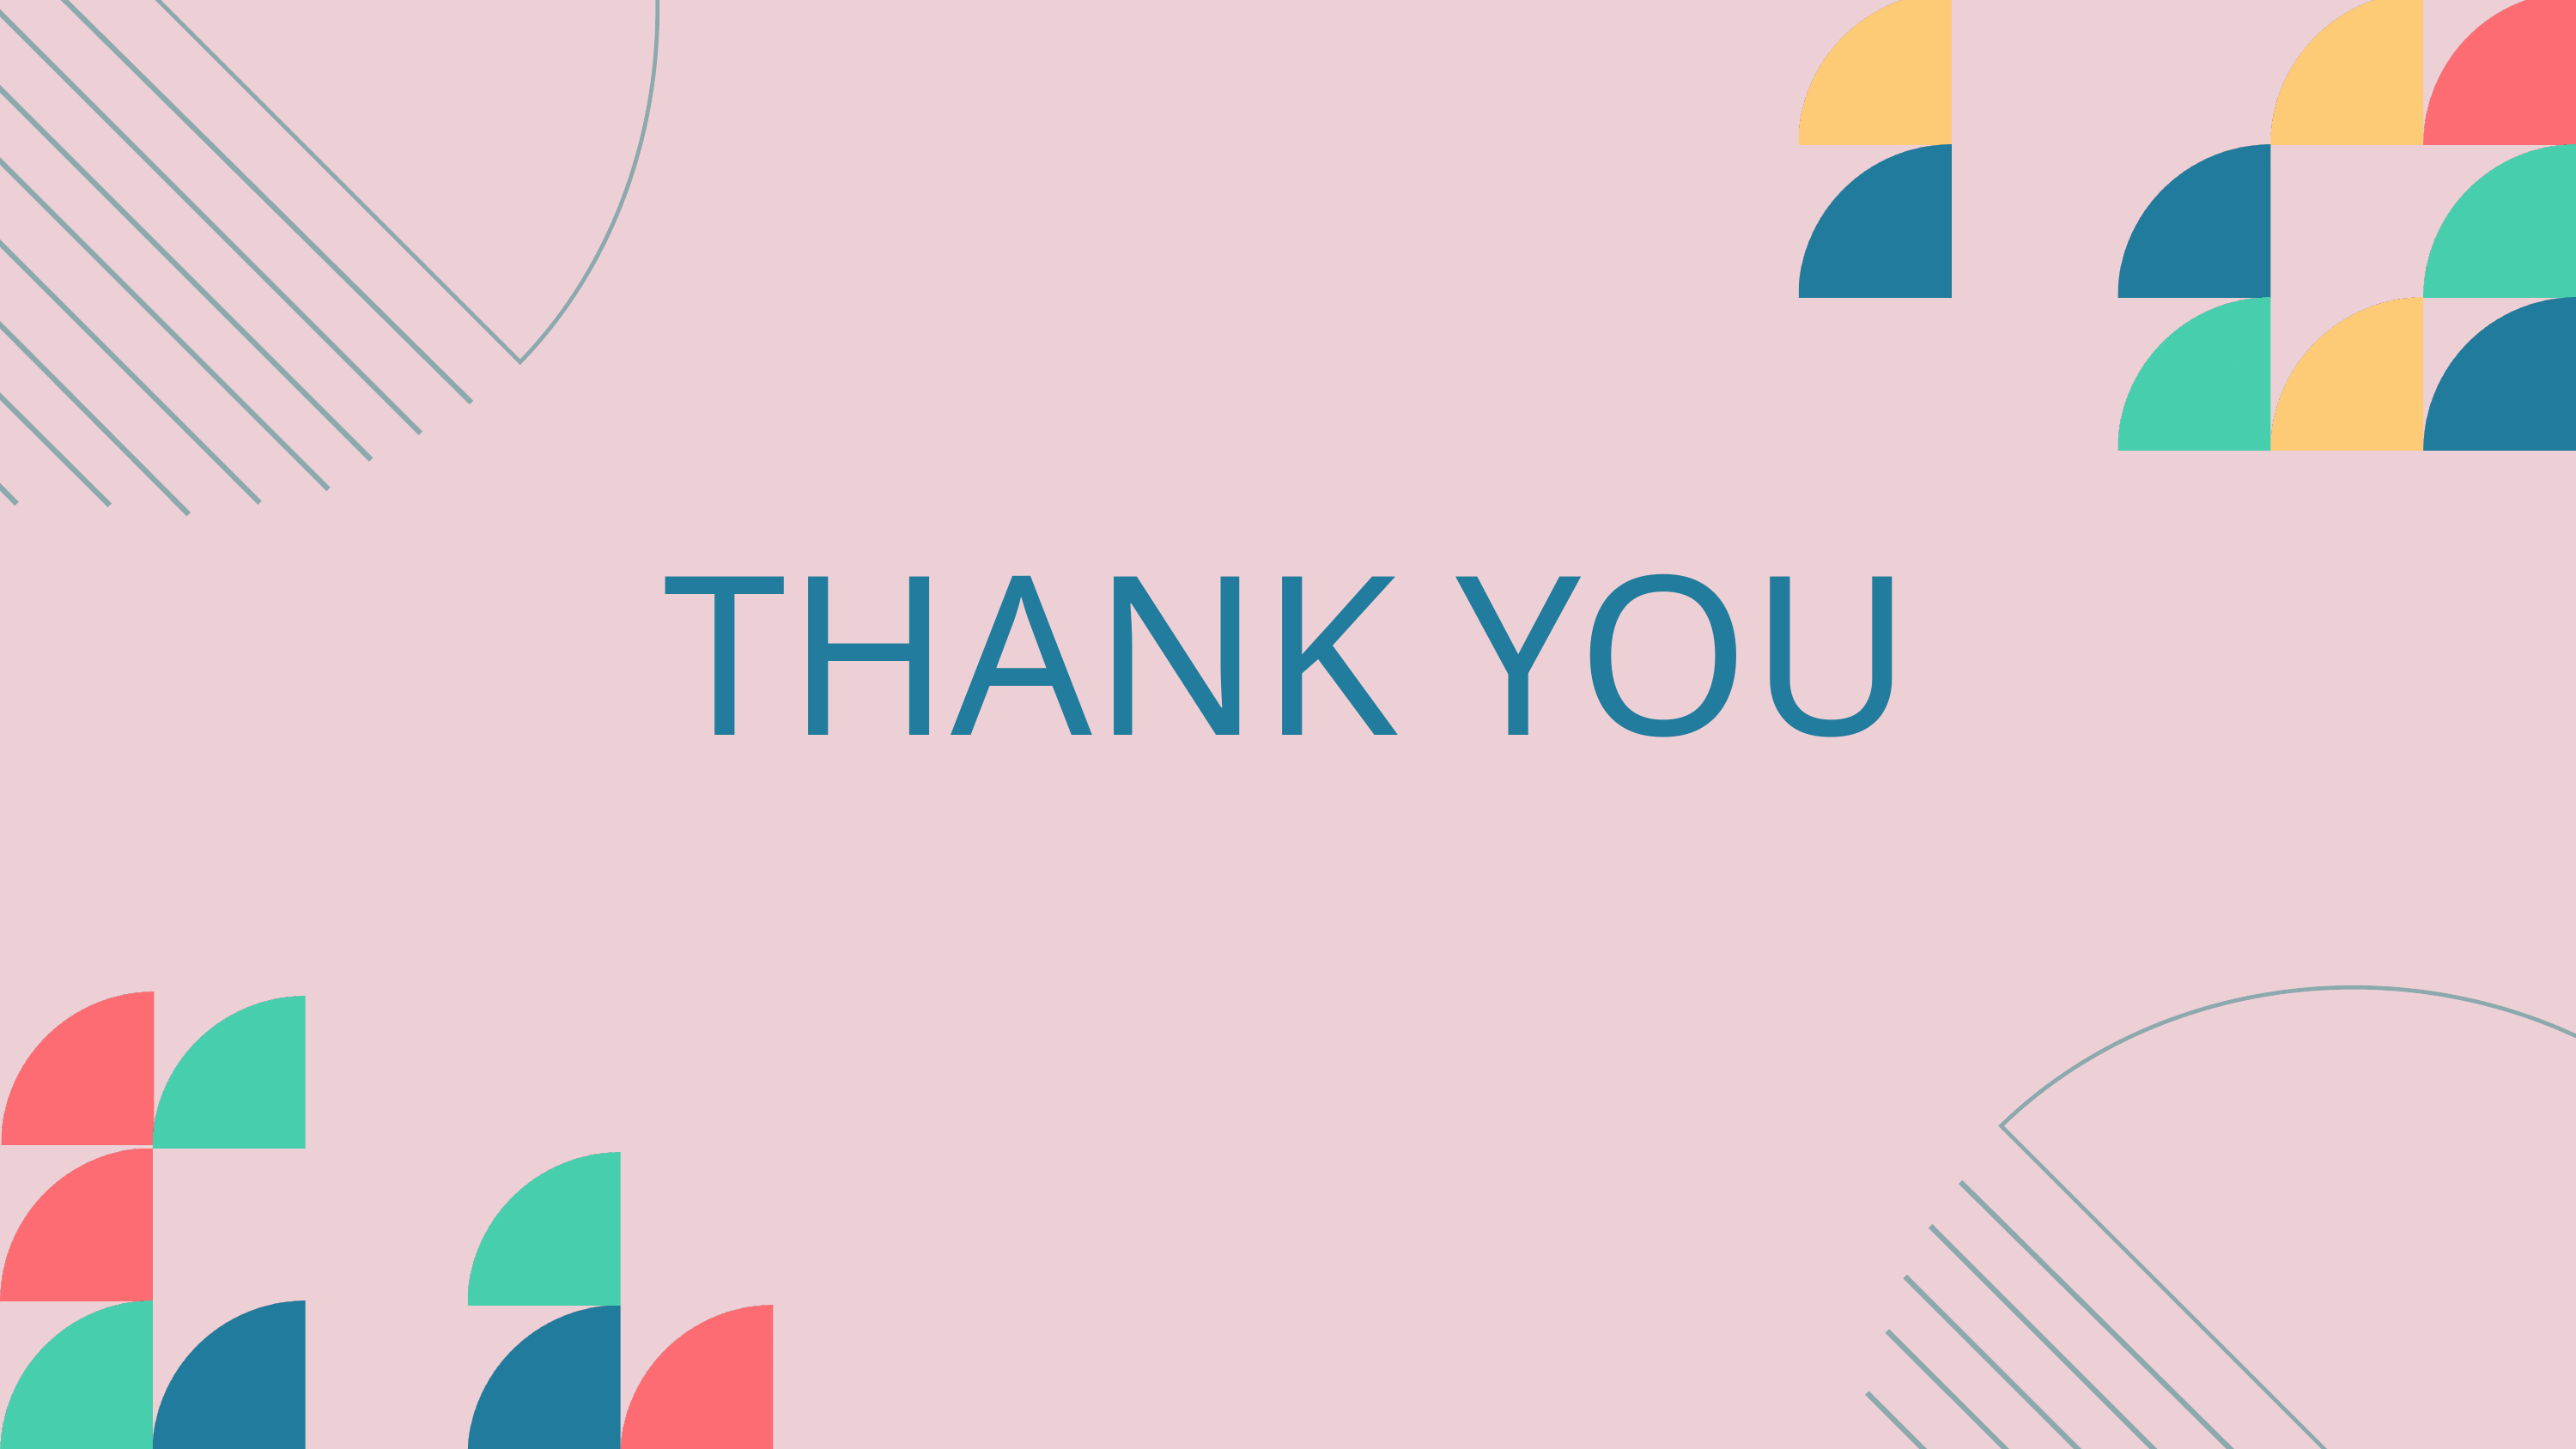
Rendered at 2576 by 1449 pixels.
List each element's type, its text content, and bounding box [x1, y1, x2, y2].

text_box [0, 1300, 152, 1449]
text_box [467, 1306, 620, 1449]
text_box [1848, 770, 2576, 1449]
text_box [152, 996, 306, 1149]
text_box [2117, 144, 2271, 297]
text_box [1798, 0, 1952, 144]
text_box [2424, 297, 2576, 451]
text_box [2423, 144, 2576, 297]
text_box [1798, 144, 1952, 298]
text_box [2117, 297, 2271, 451]
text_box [0, 0, 876, 517]
text_box [152, 1300, 306, 1449]
text_box [2271, 297, 2424, 451]
text_box [1, 991, 155, 1145]
text_box [2424, 0, 2576, 144]
text_box [620, 1305, 774, 1449]
text_box [0, 1149, 153, 1300]
text_box [2270, 0, 2424, 145]
text_box [467, 1152, 621, 1306]
text_box THANK YOU [539, 557, 2036, 780]
